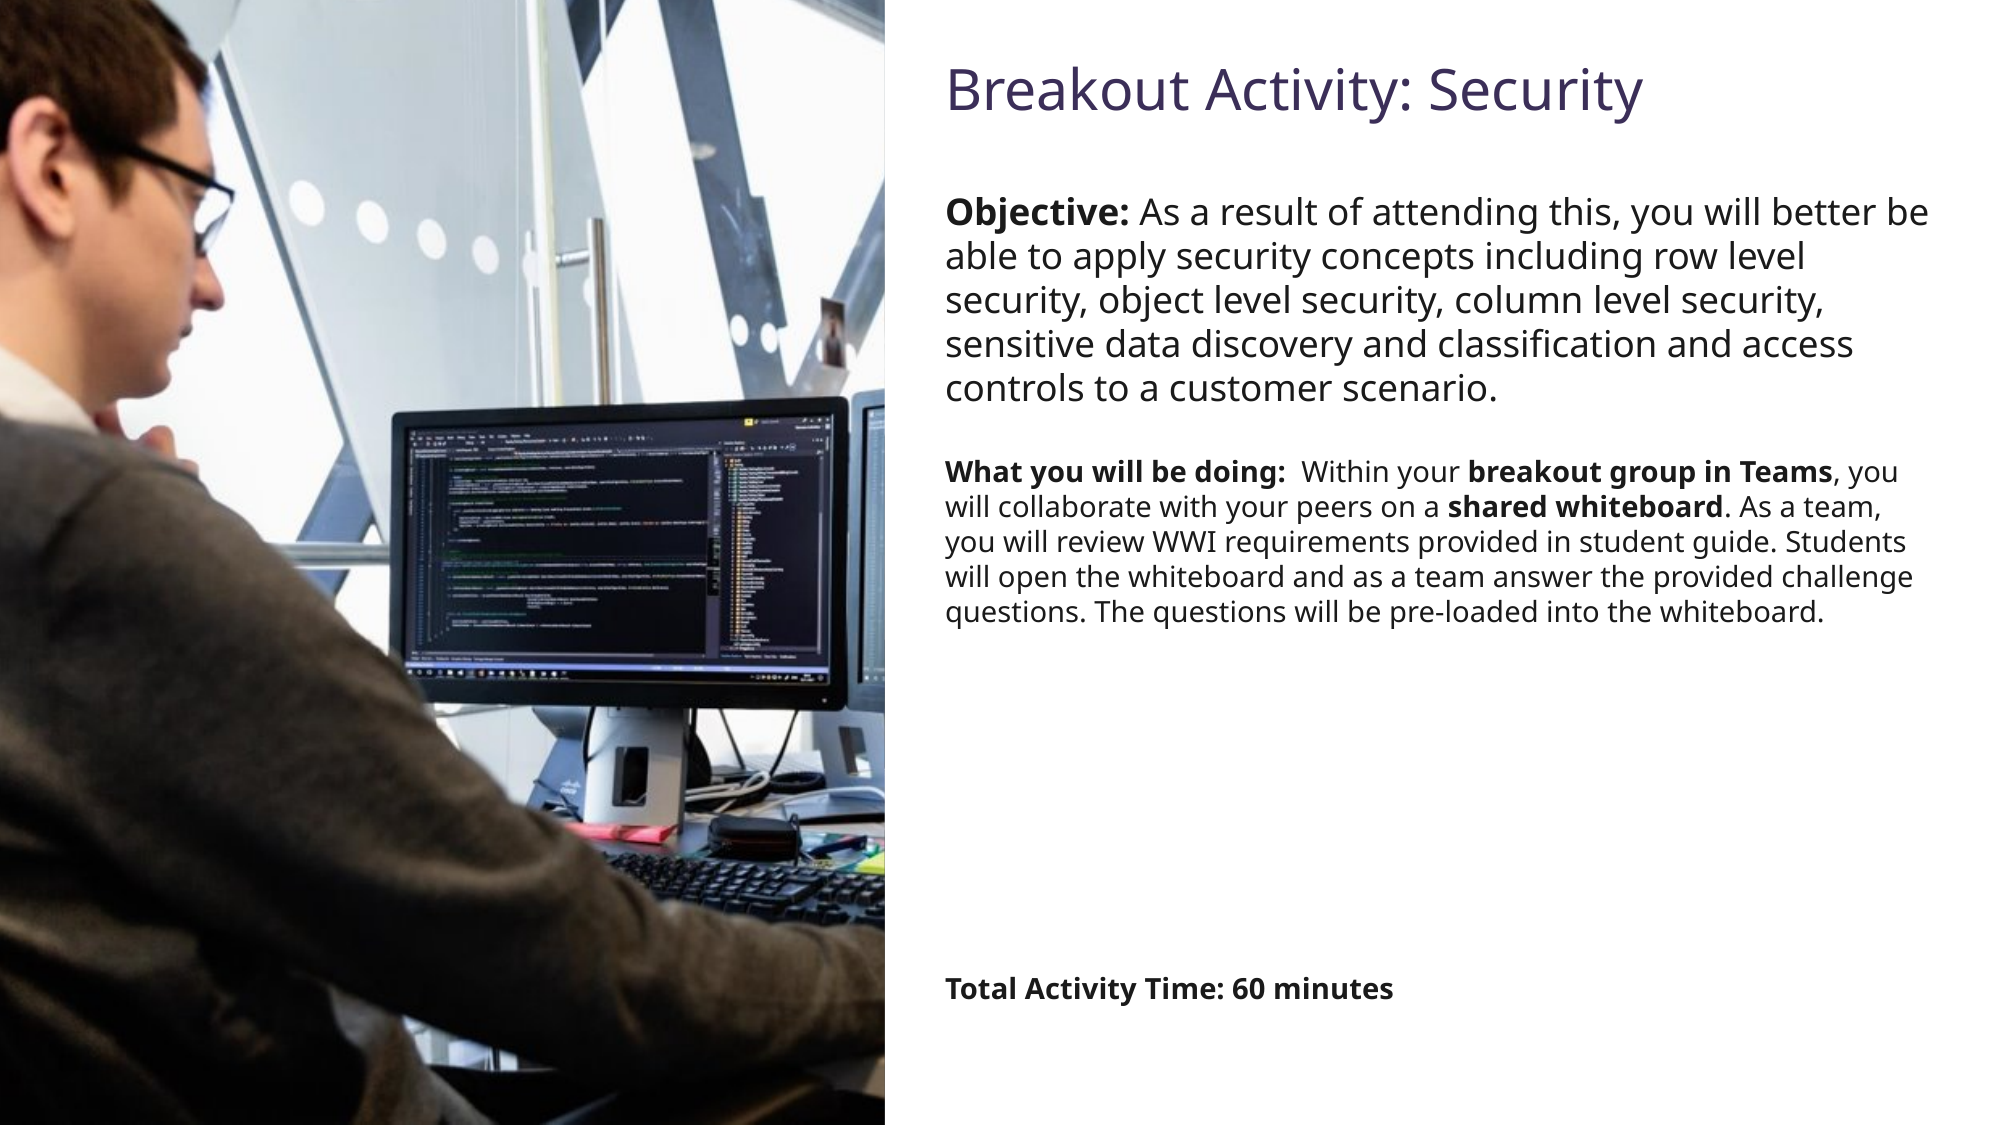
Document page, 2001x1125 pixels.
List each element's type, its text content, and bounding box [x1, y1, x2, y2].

title Breakout Activity: Security [944, 53, 2000, 123]
text_box Total Activity Time: 60 minutes [944, 970, 1986, 1041]
text_box Objective: As a result of attending this, you will better be able to apply security concepts including row level security, object level security, column level security, sensitive data discovery and classification and access controls to a customer scenario. What you will be doing: Within your breakout group in Teams, you will collaborate with your peers on a shared whiteboard. As a team, you will review WWI requirements provided in student guide. Students will open the whiteboard and as a team answer the provided challenge questions. The questions will be pre-loaded into the whiteboard. [944, 188, 1940, 673]
picture [0, 0, 885, 1125]
